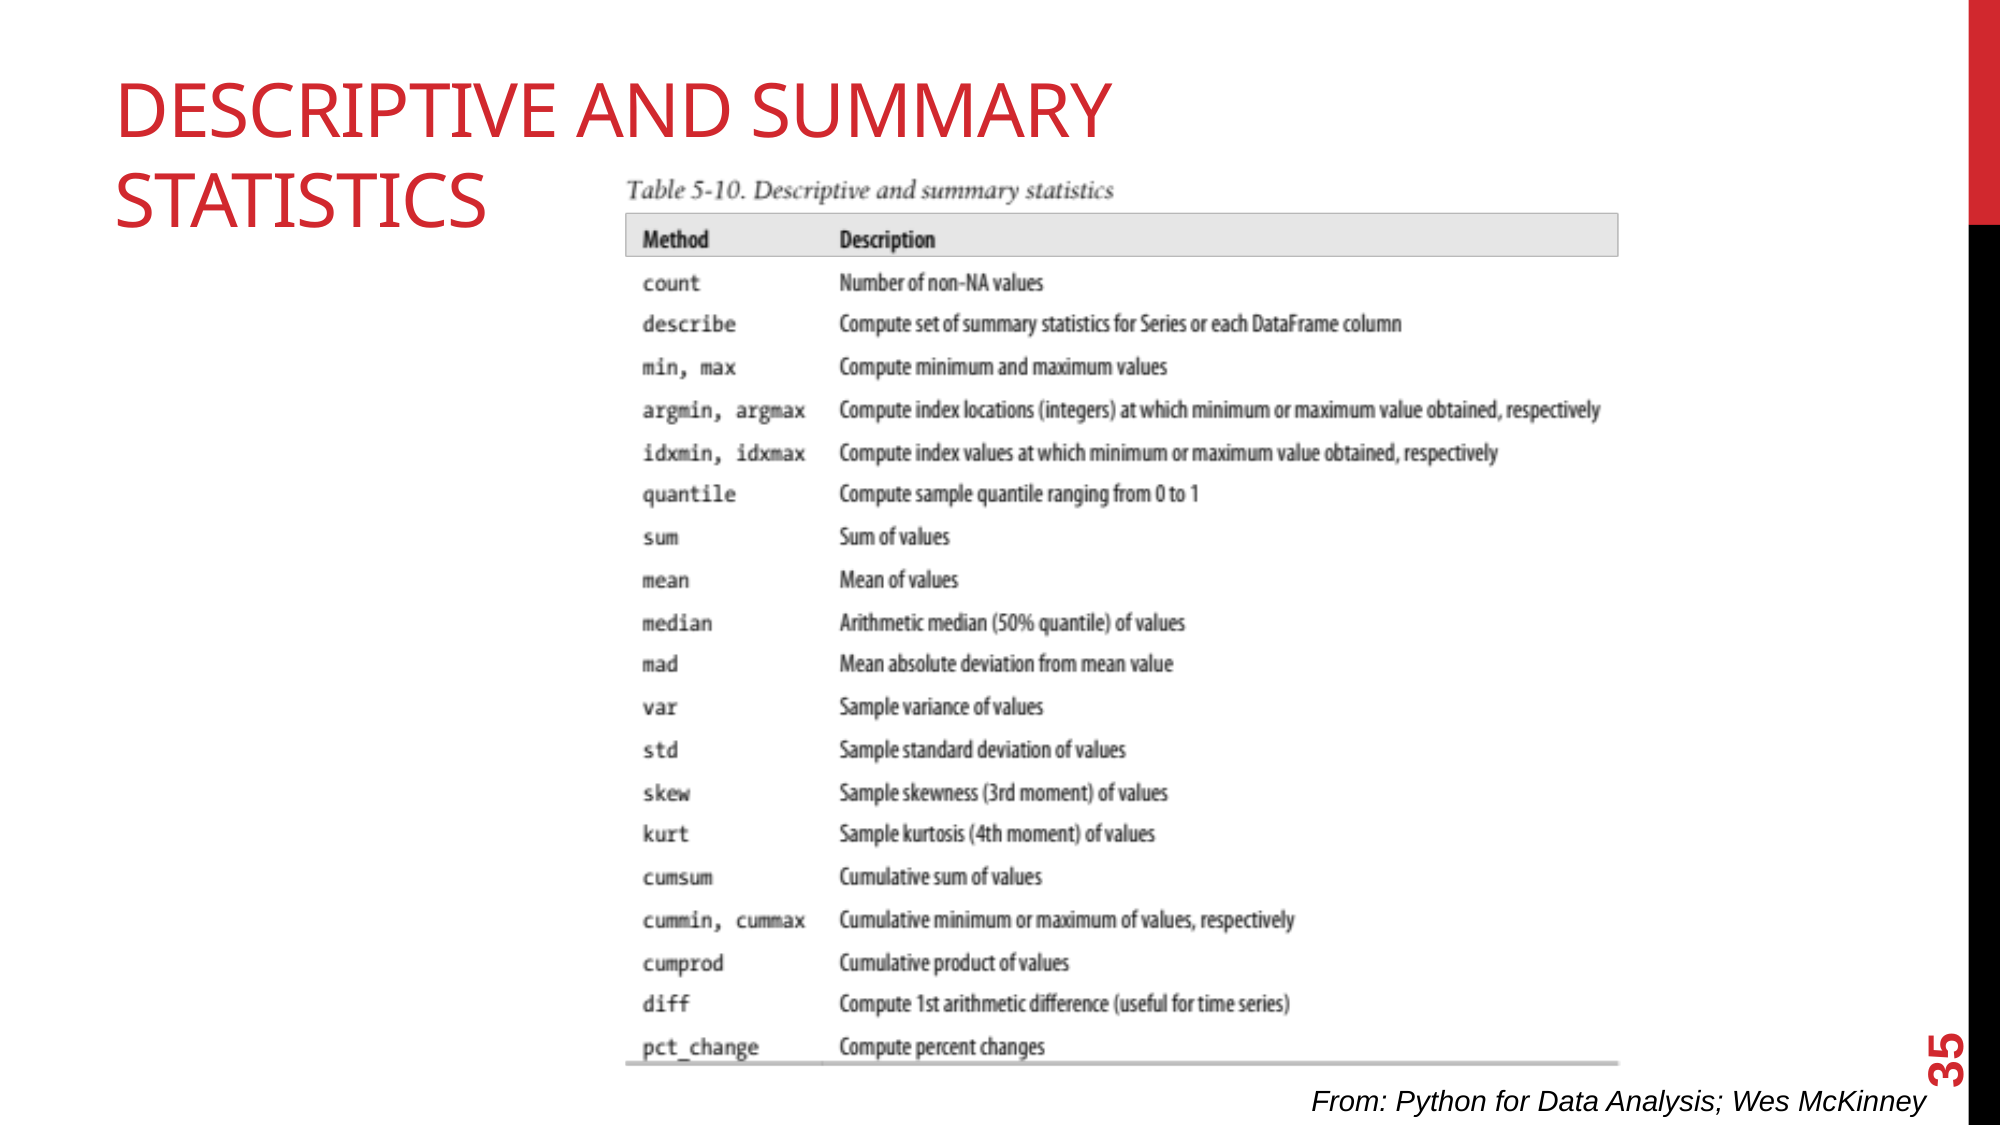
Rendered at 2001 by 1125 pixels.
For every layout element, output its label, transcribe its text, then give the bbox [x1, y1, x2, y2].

text_box From: Python for Data Analysis; Wes McKinney [1296, 1074, 1943, 1125]
title Descriptive and Summary Statistics [99, 25, 1367, 250]
picture [548, 158, 1694, 1075]
slide_number 35 [1903, 887, 1984, 1104]
